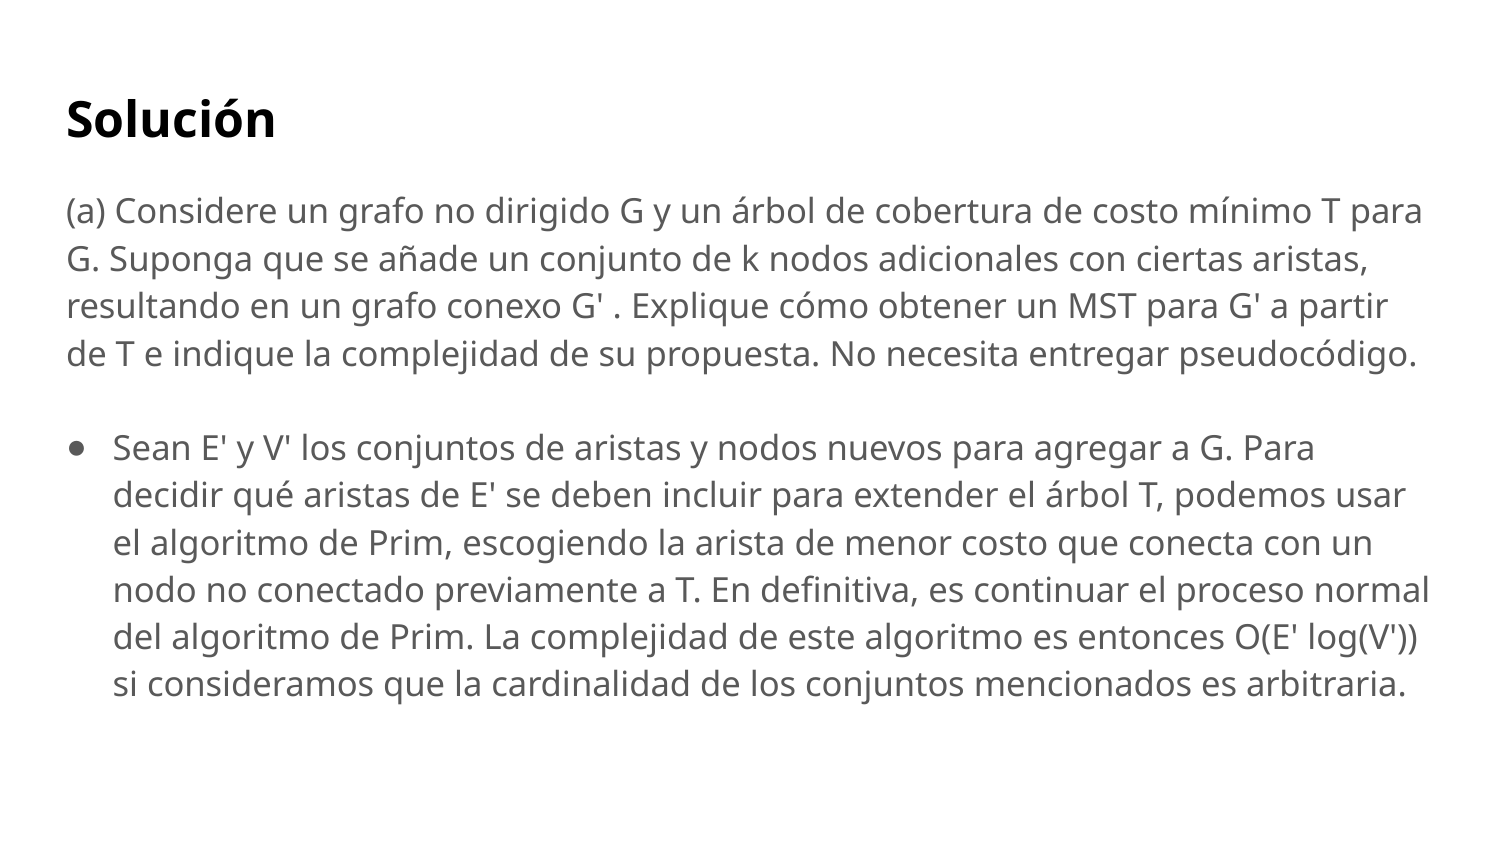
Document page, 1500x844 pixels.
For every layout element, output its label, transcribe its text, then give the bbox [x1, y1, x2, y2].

title Solución [51, 72, 1449, 167]
list (a) Considere un grafo no dirigido G y un árbol de cobertura de costo mínimo T para G. Suponga que se añade un conjunto de k nodos adicionales con ciertas aristas, resultando en un grafo conexo G' . Explique cómo obtener un MST para G' a partir de T e indique la complejidad de su propuesta. No necesita entregar pseudocódigo. Sean E' y V' los conjuntos de aristas y nodos nuevos para agregar a G. Para decidir qué aristas de E' se deben incluir para extender el árbol T, podemos usar el algoritmo de Prim, escogiendo la arista de menor costo que conecta con un nodo no conectado previamente a T. En definitiva, es continuar el proceso normal del algoritmo de Prim. La complejidad de este algoritmo es entonces O(E' log(V')) si consideramos que la cardinalidad de los conjuntos mencionados es arbitraria. [51, 168, 1449, 728]
